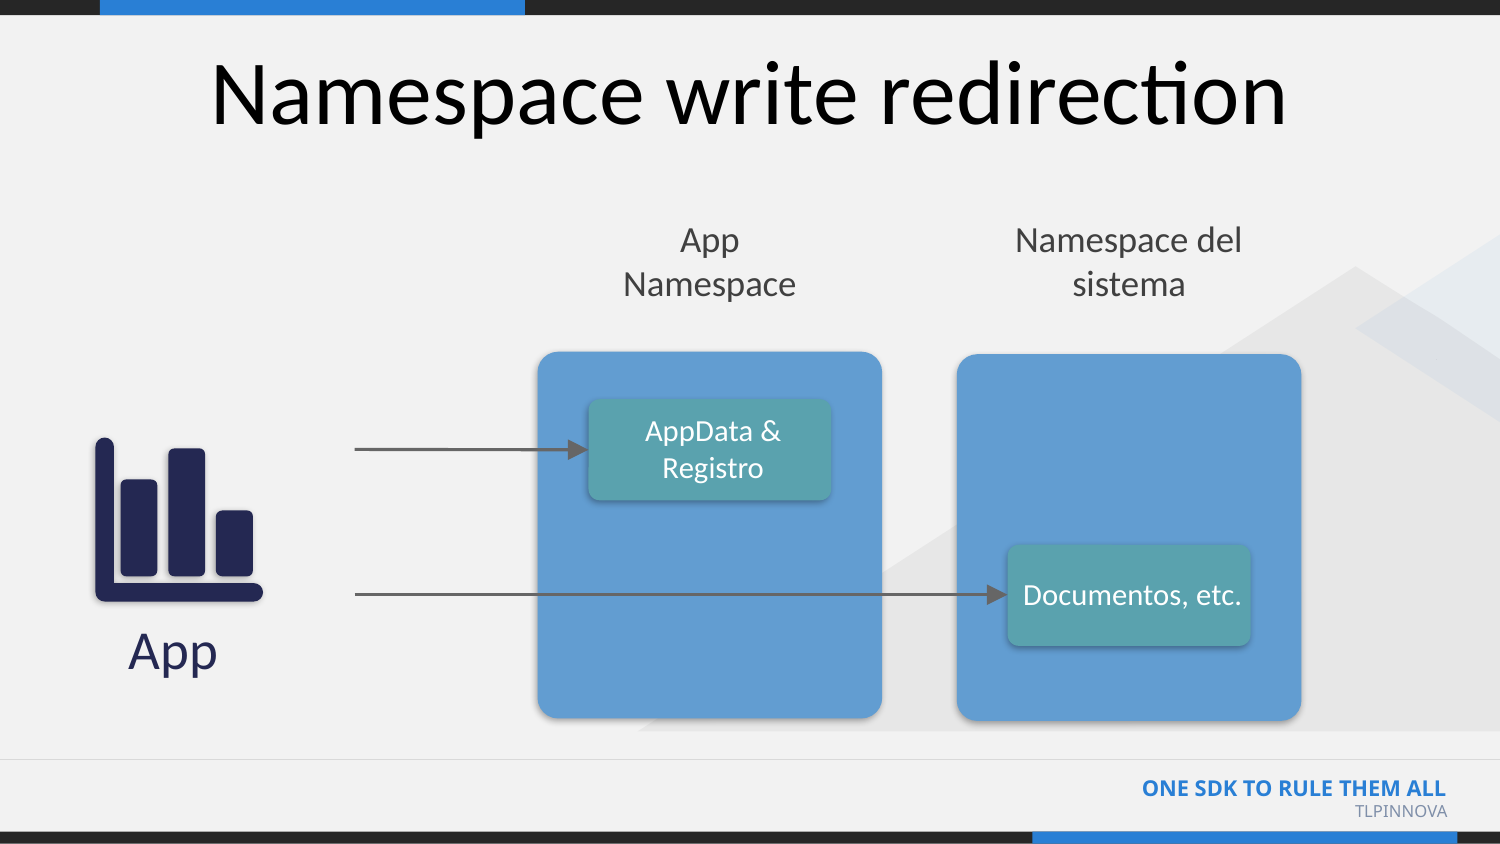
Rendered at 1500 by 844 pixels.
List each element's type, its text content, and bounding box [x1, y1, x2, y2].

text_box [537, 602, 883, 719]
text_box [94, 436, 264, 603]
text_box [537, 210, 883, 593]
text_box App [106, 604, 256, 700]
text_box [956, 210, 1302, 722]
title Namespace write redirection [33, 25, 1467, 147]
